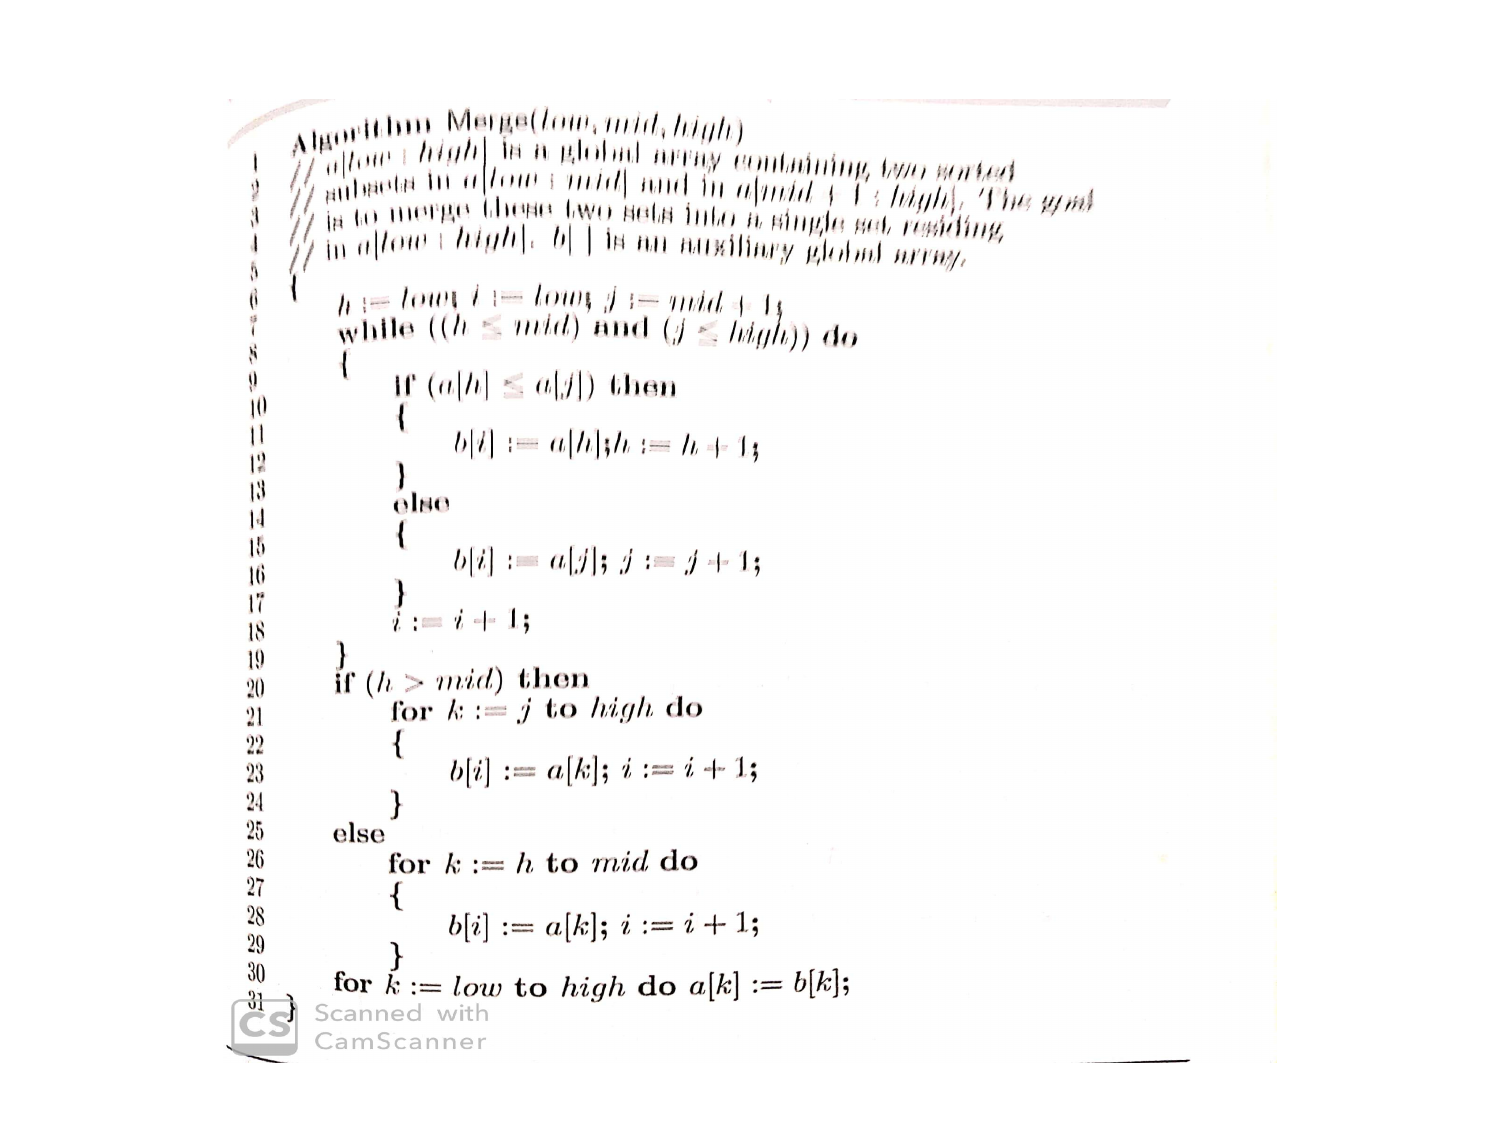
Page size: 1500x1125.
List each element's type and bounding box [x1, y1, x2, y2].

picture [222, 99, 1278, 1063]
